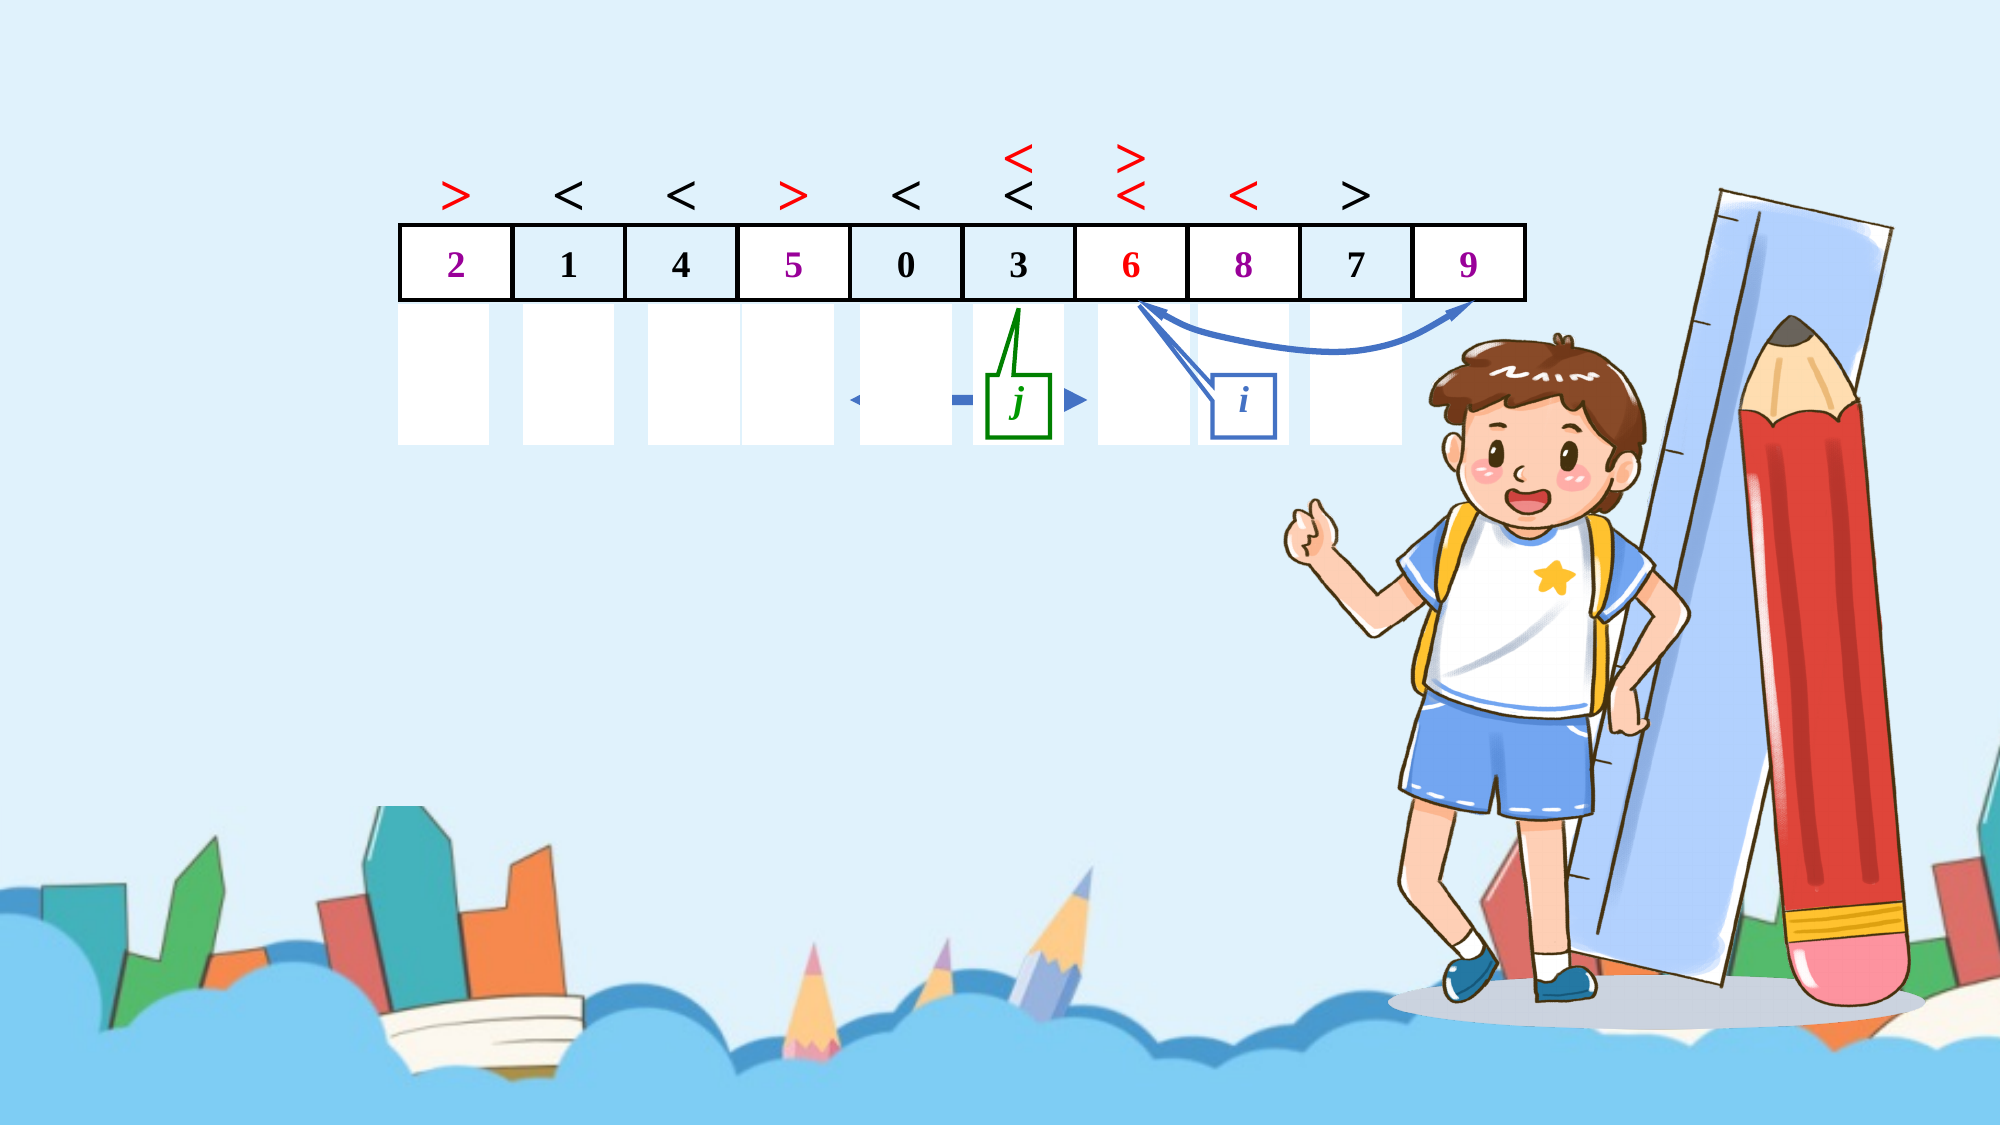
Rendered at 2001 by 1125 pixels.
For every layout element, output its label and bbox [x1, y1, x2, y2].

text_box [0, 0, 2000, 1125]
picture [1175, 21, 2000, 1125]
text_box [399, 224, 1074, 300]
text_box [1074, 224, 1175, 300]
